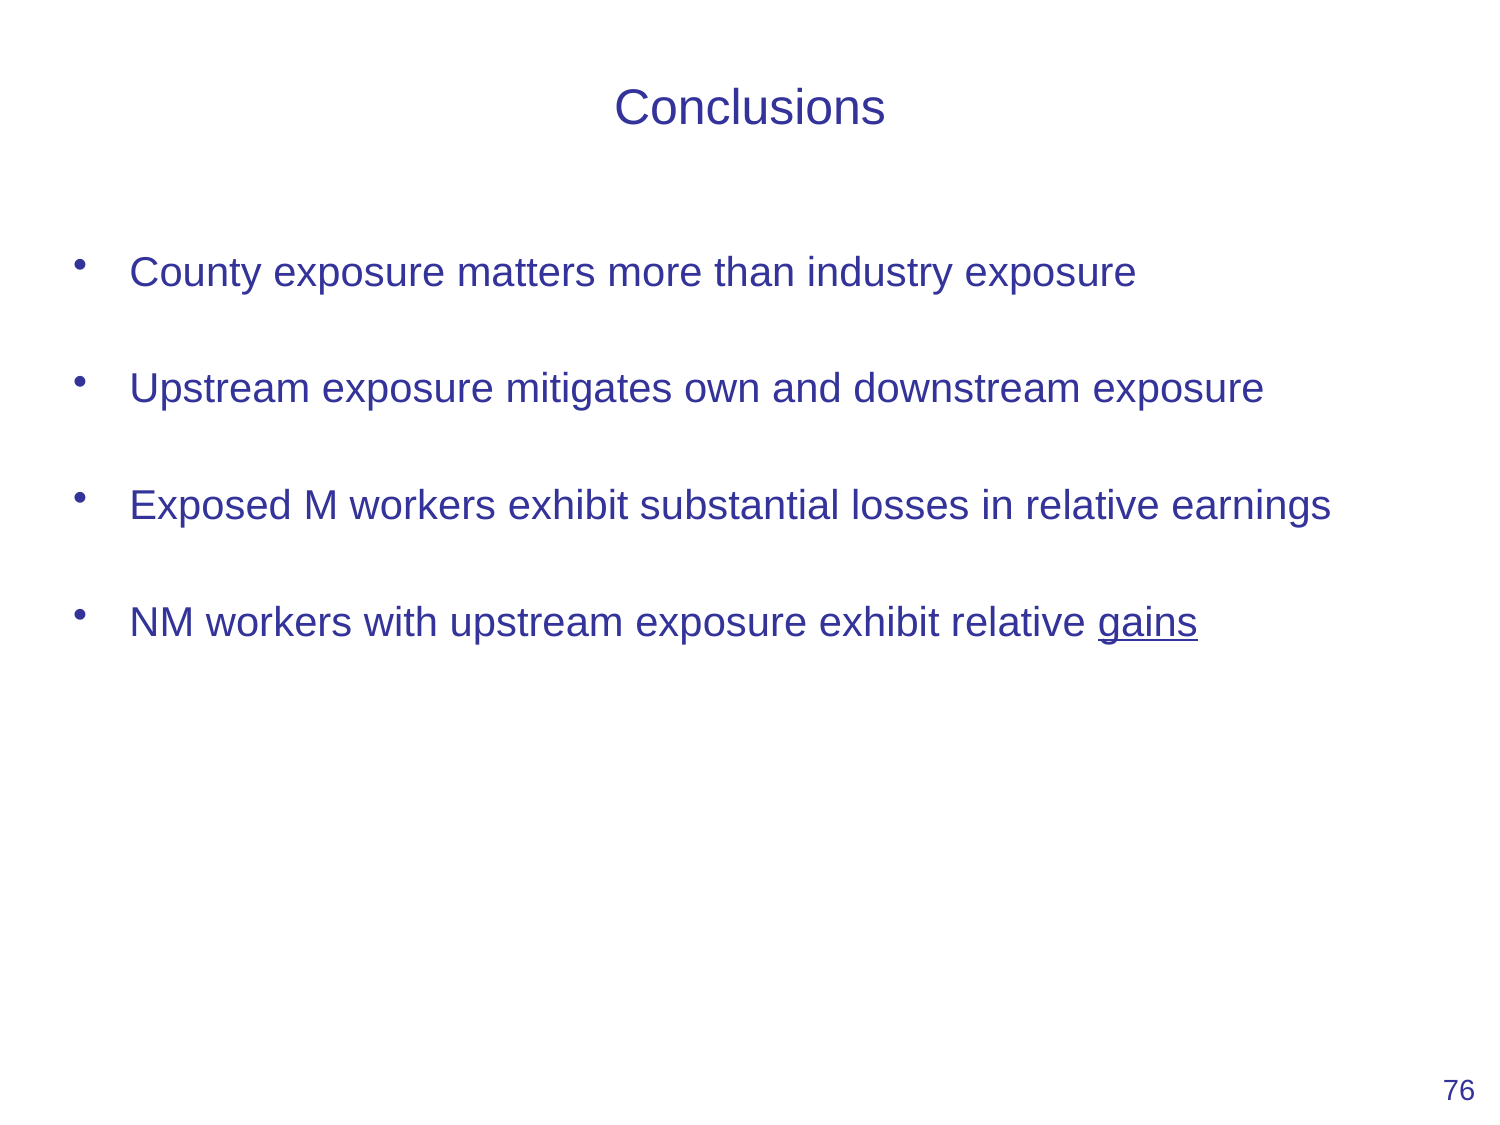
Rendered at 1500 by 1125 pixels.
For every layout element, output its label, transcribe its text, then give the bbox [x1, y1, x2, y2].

title Conclusions [57, 44, 1443, 165]
slide_number 76 [1408, 1028, 1491, 1108]
list County exposure matters more than industry exposure Upstream exposure mitigates own and downstream exposure Exposed M workers exhibit substantial losses in relative earnings NM workers with upstream exposure exhibit relative gains [57, 178, 1443, 1125]
